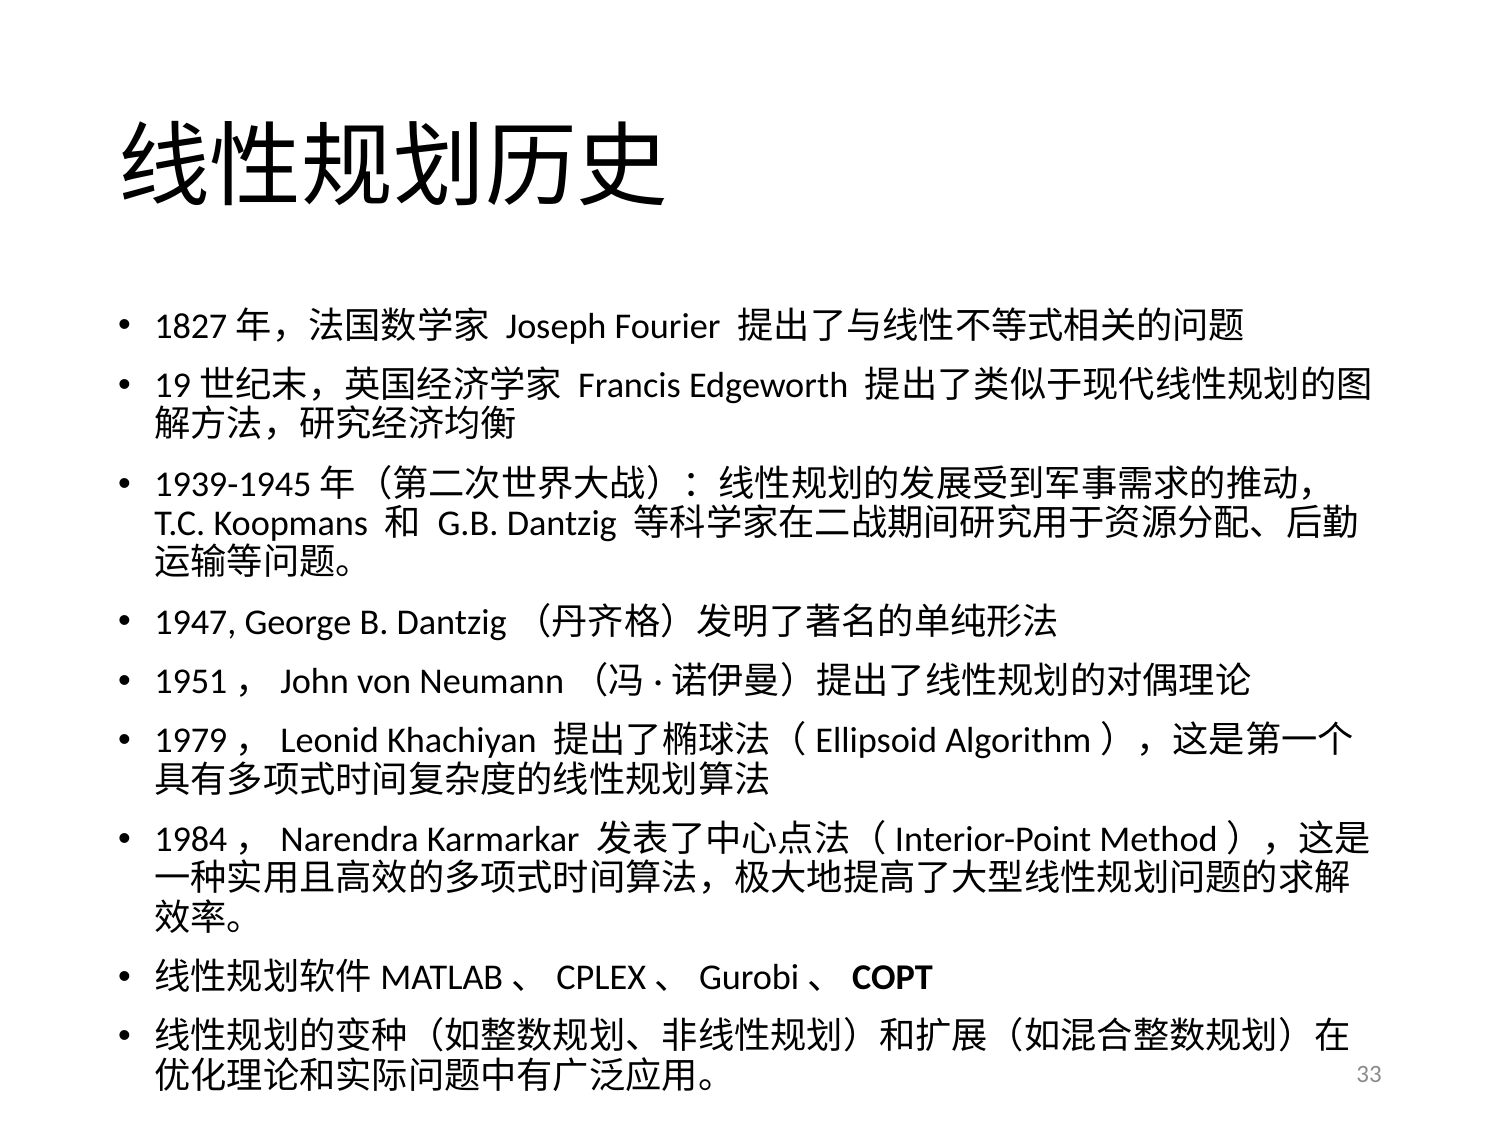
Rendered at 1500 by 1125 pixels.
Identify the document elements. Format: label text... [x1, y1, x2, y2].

title 线性规划历史 [103, 59, 1397, 278]
slide_number 33 [1059, 1042, 1397, 1103]
list 1827年，法国数学家 Joseph Fourier 提出了与线性不等式相关的问题 19世纪末，英国经济学家 Francis Edgeworth 提出了类似于现代线性规划的图解方法，研究经济均衡 1939-1945年（第二次世界大战）：线性规划的发展受到军事需求的推动， T.C. Koopmans 和 G.B. Dantzig 等科学家在二战期间研究用于资源分配、后勤运输等问题。 1947, George B. Dantzig（丹齐格）发明了著名的单纯形法 1951，John von Neumann（冯·诺伊曼）提出了线性规划的对偶理论 1979，Leonid Khachiyan 提出了椭球法（Ellipsoid Algorithm），这是第一个具有多项式时间复杂度的线性规划算法 1984，Narendra Karmarkar 发表了中心点法（Interior-Point Method），这是一种实用且高效的多项式时间算法，极大地提高了大型线性规划问题的求解效率。 线性规划软件MATLAB、CPLEX、Gurobi、COPT 线性规划的变种（如整数规划、非线性规划）和扩展（如混合整数规划）在优化理论和实际问题中有广泛应用。 [103, 299, 1397, 1105]
